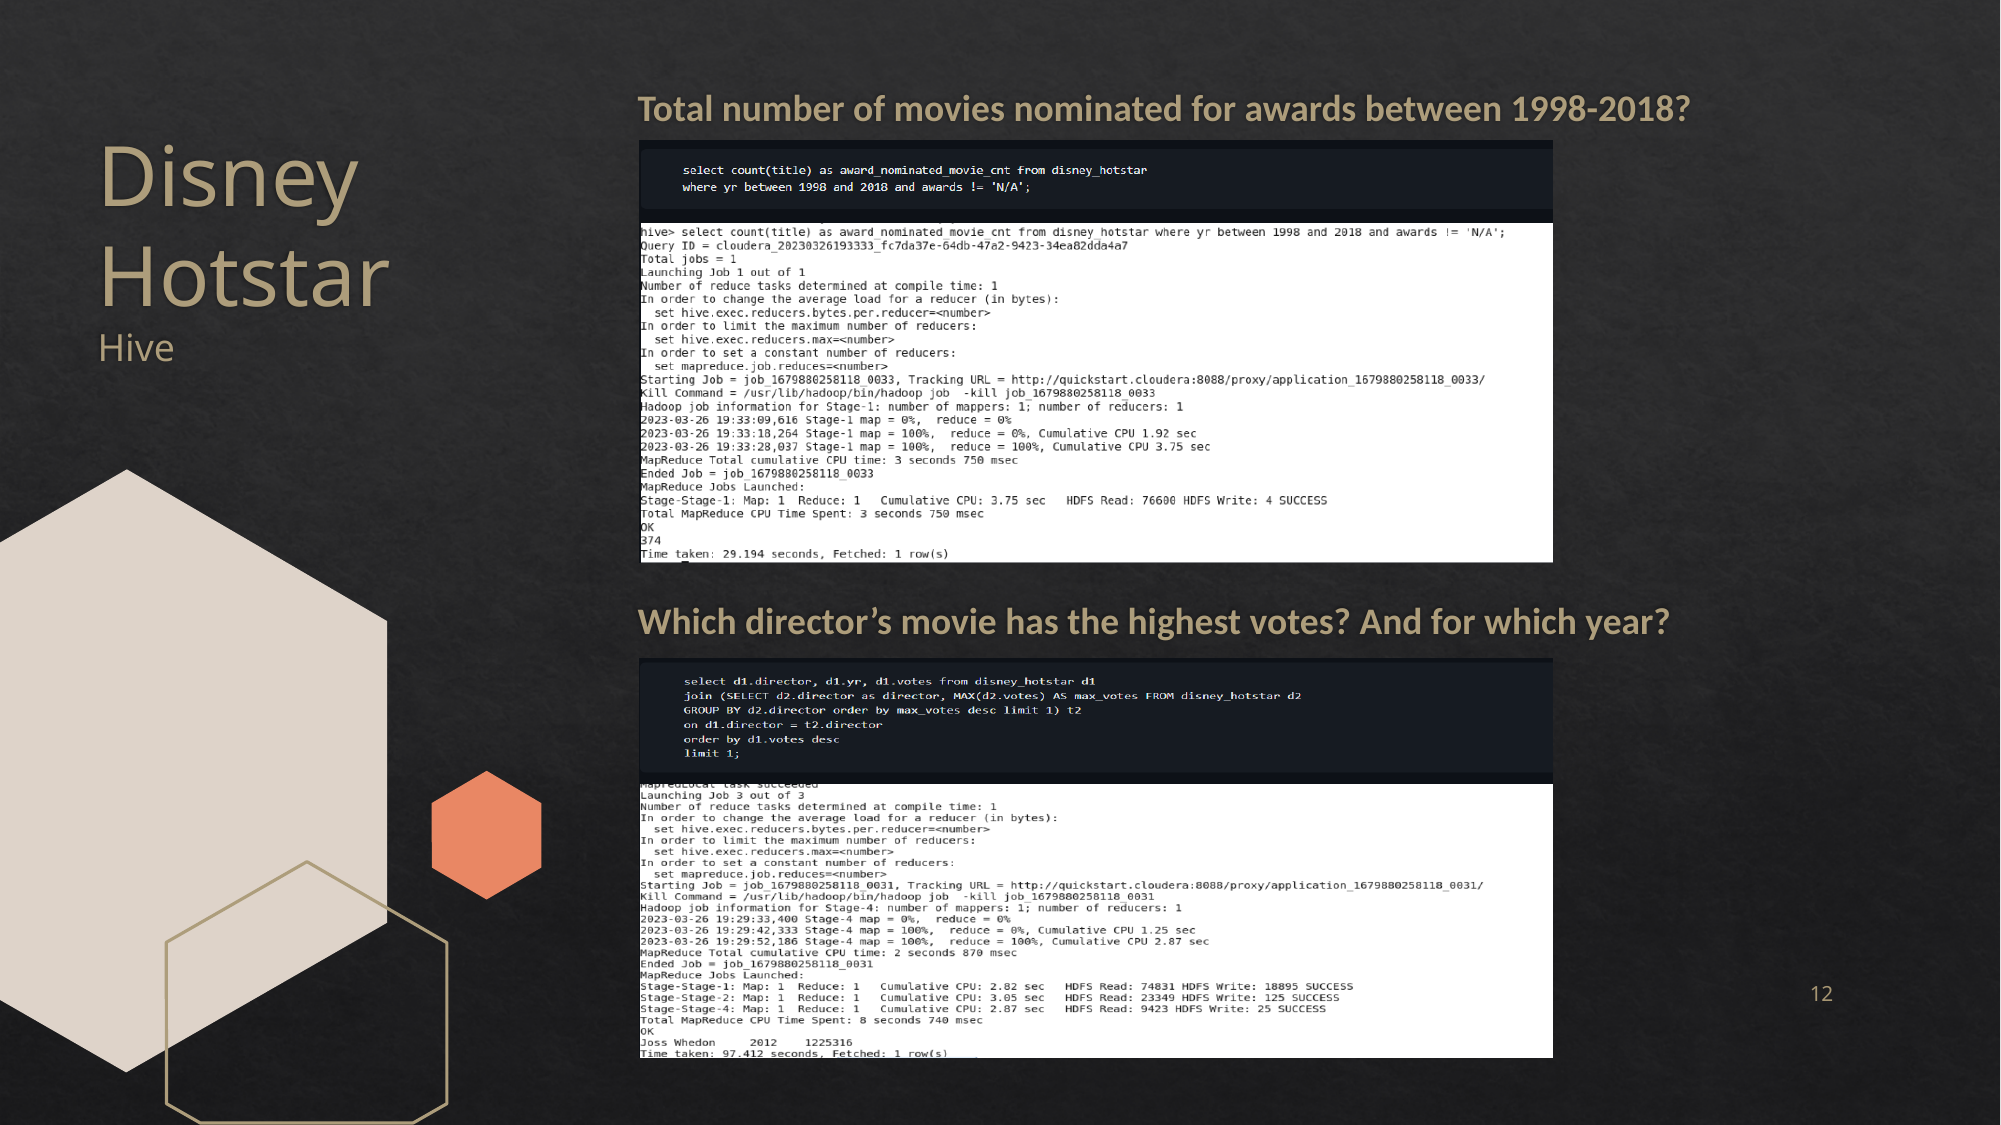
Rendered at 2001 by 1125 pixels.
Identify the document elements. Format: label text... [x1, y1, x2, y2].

title Disney Hotstar Hive [82, 115, 738, 490]
list Total number of movies nominated for awards between 1998-2018? [622, 67, 1718, 137]
picture [638, 140, 1553, 563]
list Which director’s movie has the highest votes? And for which year? [622, 589, 1768, 659]
slide_number 12 [1724, 965, 1849, 1025]
picture [638, 658, 1553, 1058]
